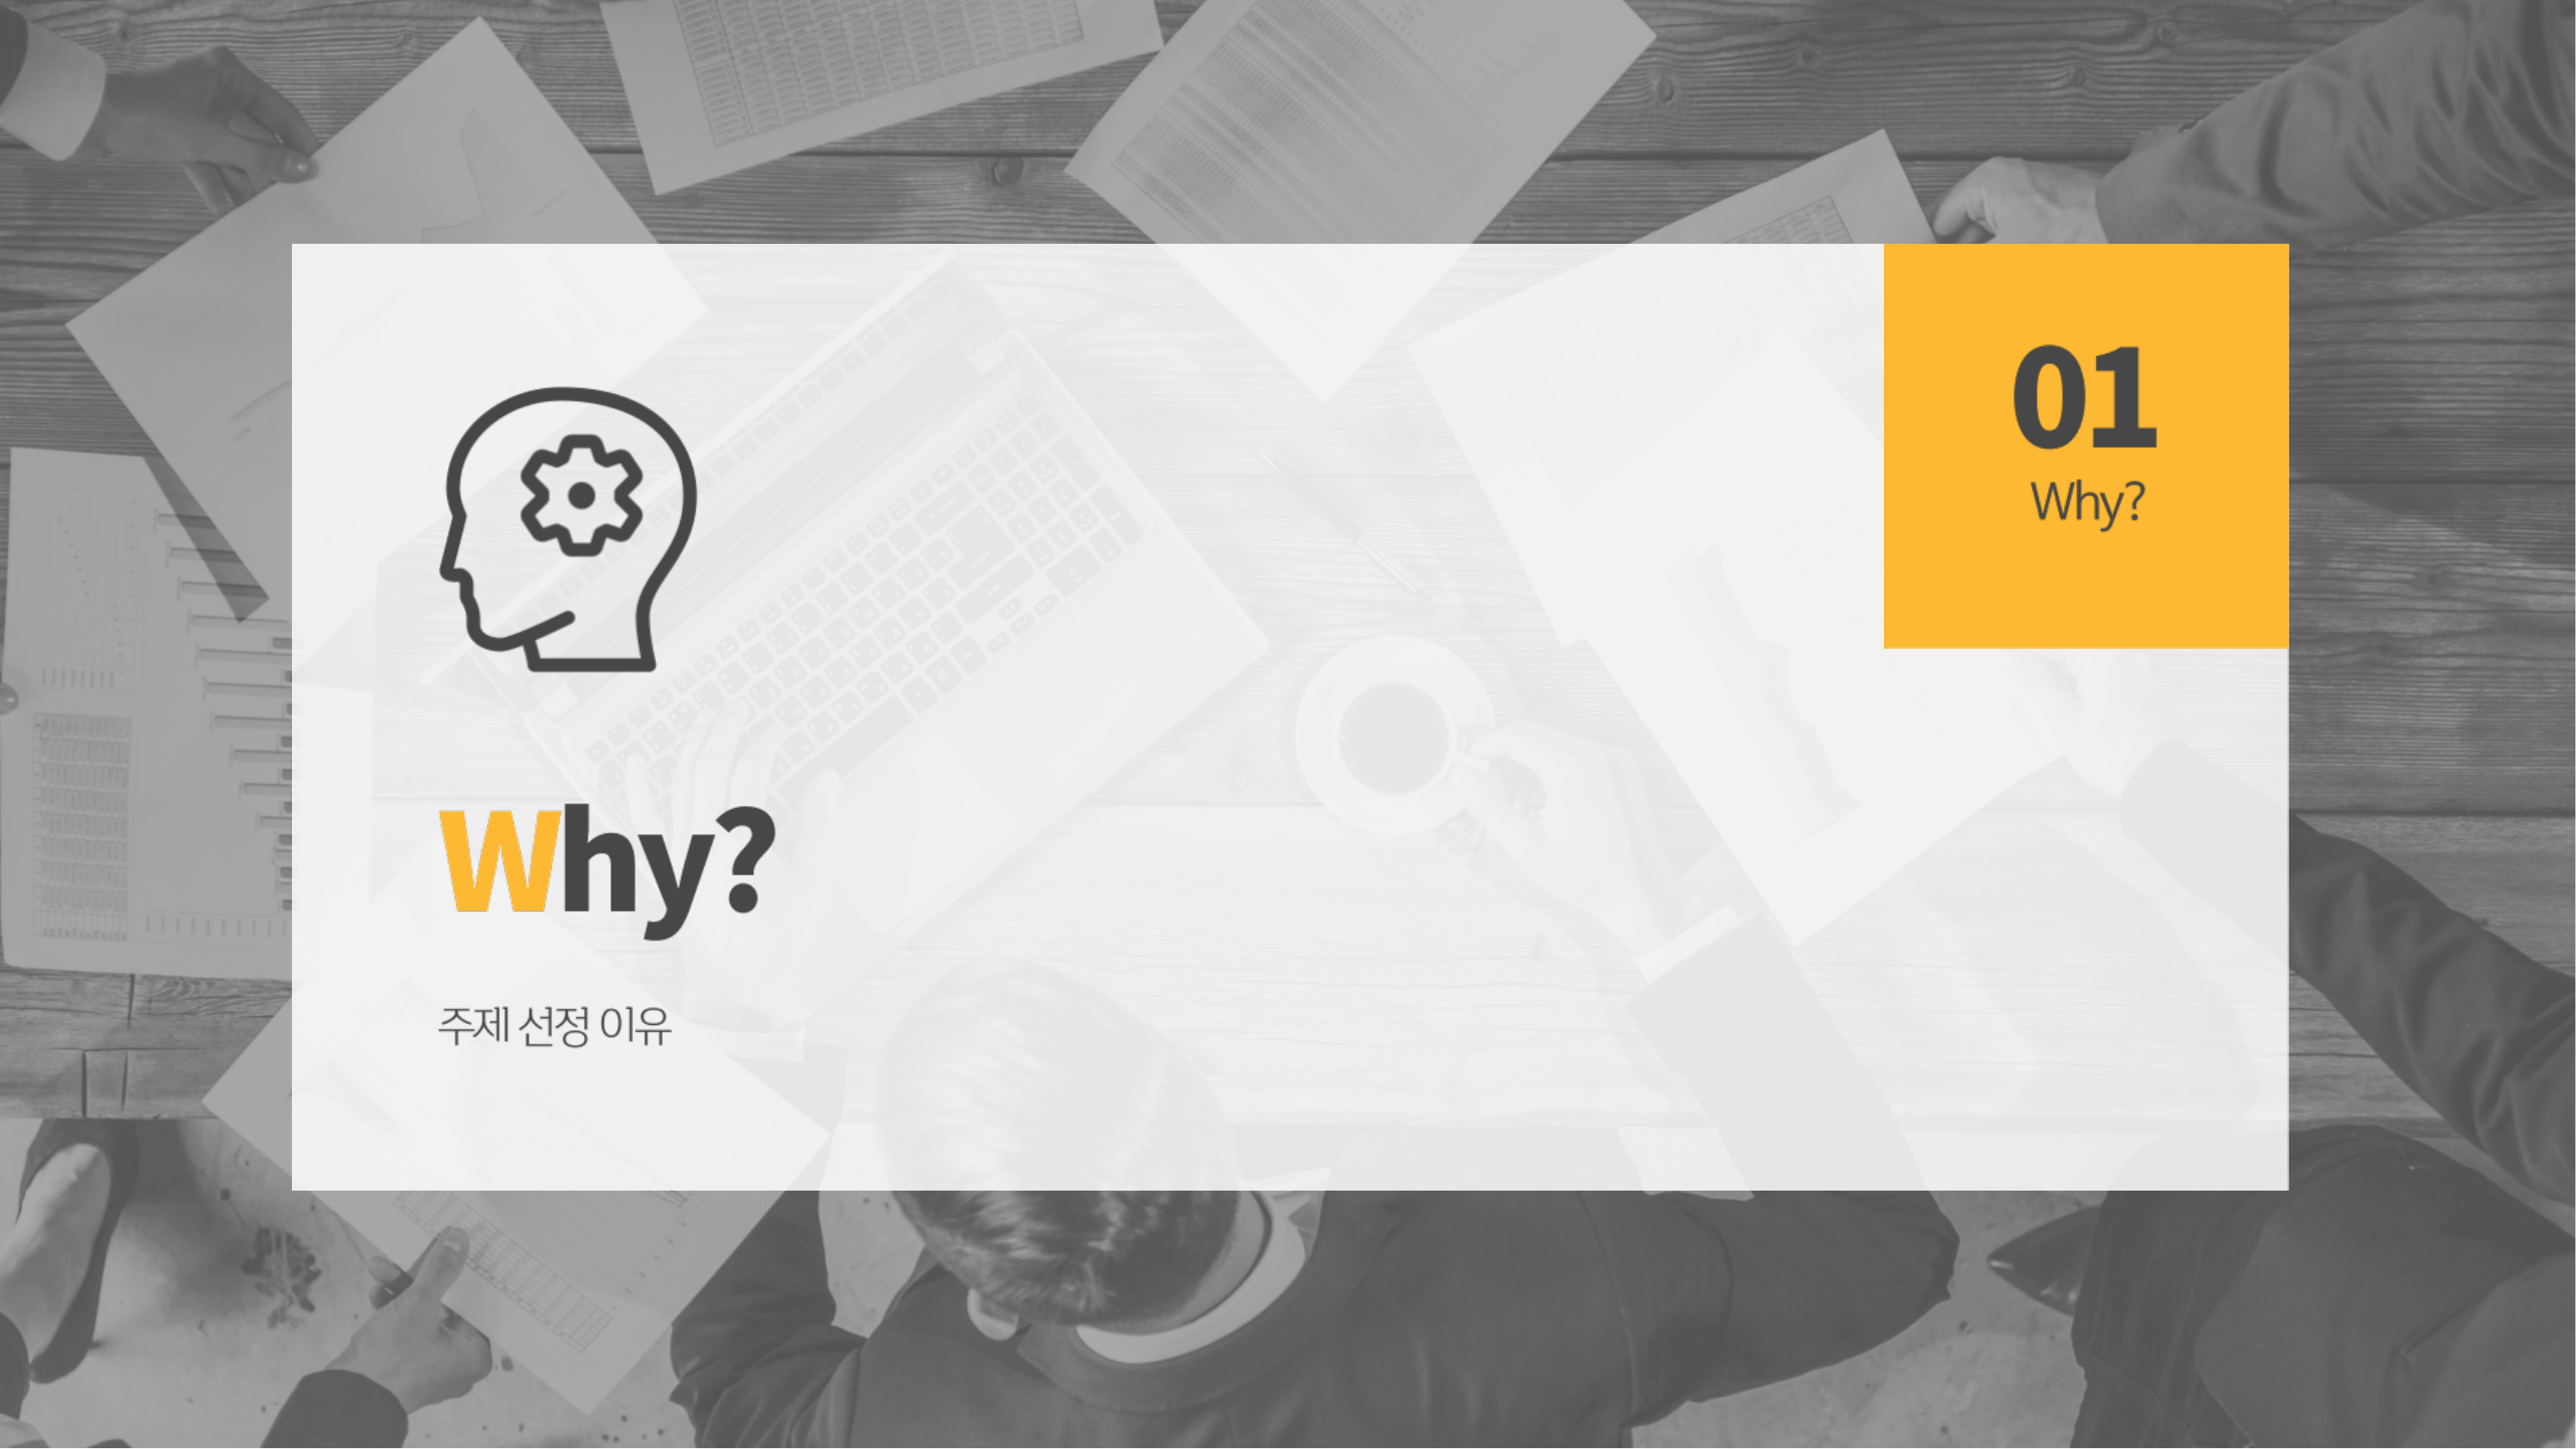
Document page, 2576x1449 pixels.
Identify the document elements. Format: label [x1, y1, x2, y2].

picture [417, 741, 841, 1130]
text_box [1884, 244, 2289, 649]
picture [1985, 276, 2238, 555]
text_box [292, 244, 2289, 1191]
text_box [0, 0, 2576, 1448]
text_box [438, 383, 702, 676]
